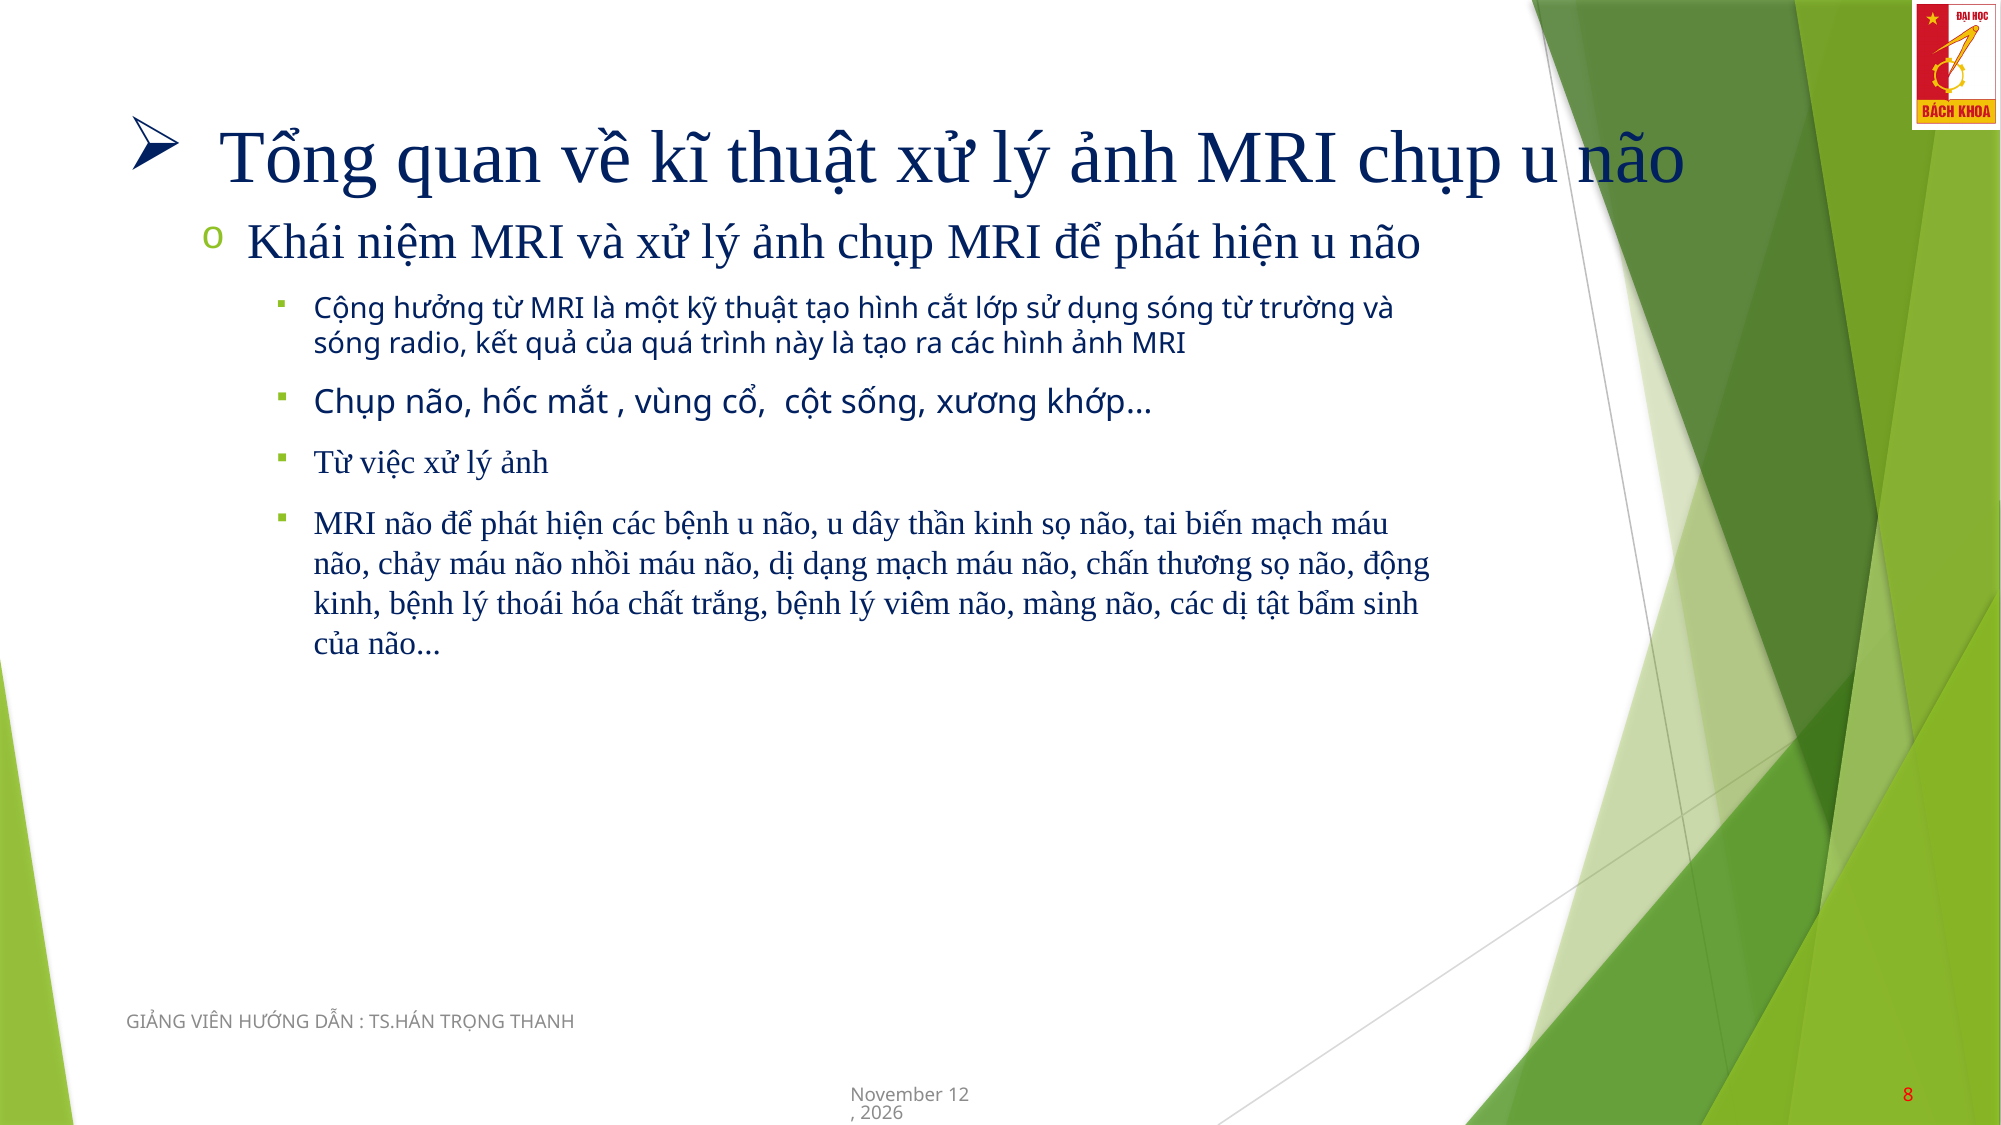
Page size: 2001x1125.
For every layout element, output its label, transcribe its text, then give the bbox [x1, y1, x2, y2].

slide_number 8 [1887, 1065, 2000, 1125]
list Khái niệm MRI và xử lý ảnh chụp MRI để phát hiện u não Cộng hưởng từ MRI là một kỹ thuật tạo hình cắt lớp sử dụng sóng từ trường và sóng radio, kết quả của quá trình này là tạo ra các hình ảnh MRI Chụp não, hốc mắt , vùng cổ, cột sống, xương khớp… Từ việc xử lý ảnh MRI não để phát hiện các bệnh u não, u dây thần kinh sọ não, tai biến mạch máu não, chảy máu não nhồi máu não, dị dạng mạch máu não, chấn thương sọ não, động kinh, bệnh lý thoái hóa chất trắng, bệnh lý viêm não, màng não, các dị tật bẩm sinh của não... [111, 328, 1470, 946]
list Khái niệm MRI và xử lý ảnh chụp MRI để phát hiện u não Cộng hưởng từ MRI là một kỹ thuật tạo hình cắt lớp sử dụng sóng từ trường và sóng radio, kết quả của quá trình này là tạo ra các hình ảnh MRI Chụp não, hốc mắt , vùng cổ, cột sống, xương khớp… Từ việc xử lý ảnh MRI não để phát hiện các bệnh u não, u dây thần kinh sọ não, tai biến mạch máu não, chảy máu não nhồi máu não, dị dạng mạch máu não, chấn thương sọ não, động kinh, bệnh lý thoái hóa chất trắng, bệnh lý viêm não, màng não, các dị tật bẩm sinh của não... [111, 200, 1470, 327]
footer GIẢNG VIÊN HƯỚNG DẪN : TS.HÁN TRỌNG THANH [111, 991, 1145, 1051]
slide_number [835, 1065, 985, 1125]
title Tổng quan về kĩ thuật xử lý ảnh MRI chụp u não [111, 99, 1782, 223]
picture [1911, 0, 2000, 131]
